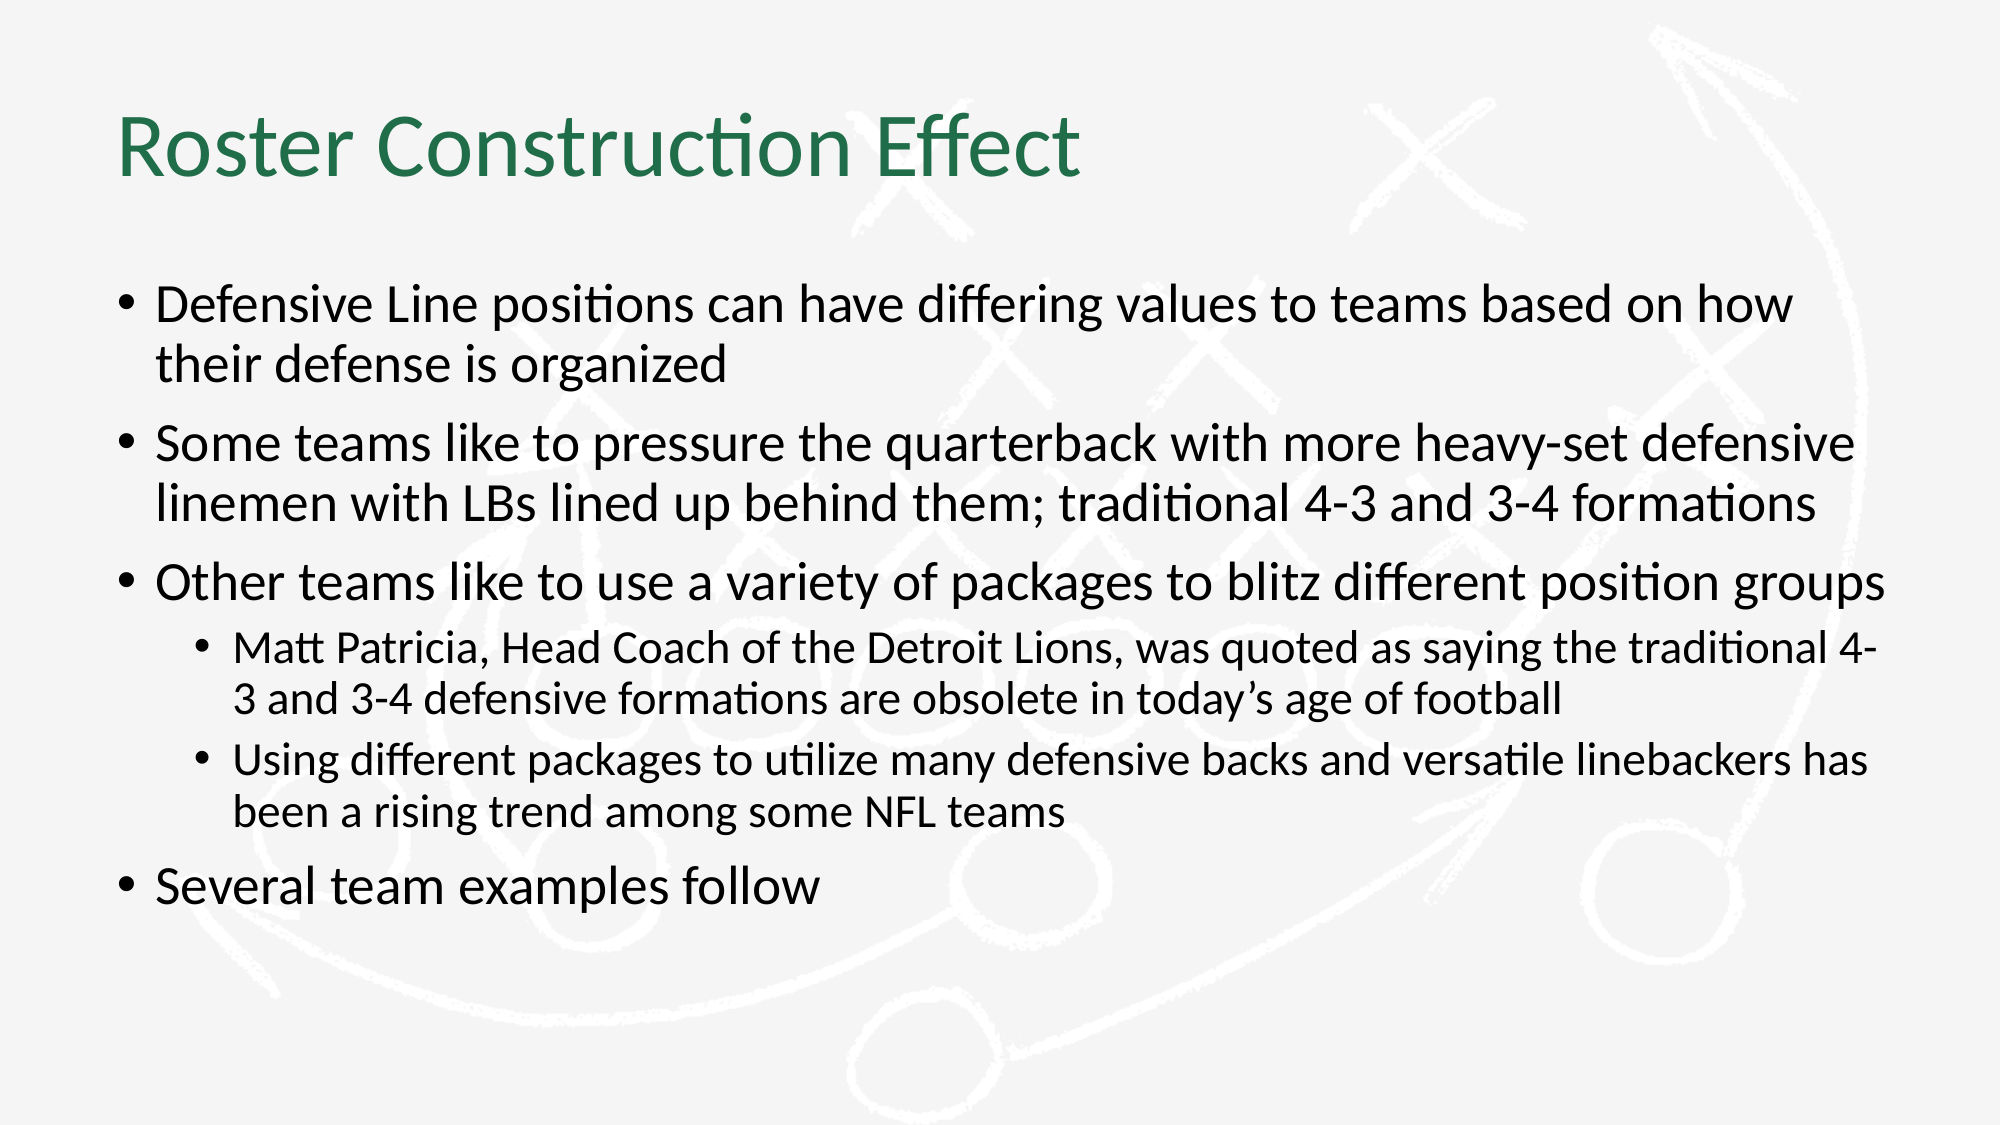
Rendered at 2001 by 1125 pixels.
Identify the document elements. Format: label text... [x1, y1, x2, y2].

list Defensive Line positions can have differing values to teams based on how their defense is organized Some teams like to pressure the quarterback with more heavy-set defensive linemen with LBs lined up behind them; traditional 4-3 and 3-4 formations Other teams like to use a variety of packages to blitz different position groups Matt Patricia, Head Coach of the Detroit Lions, was quoted as saying the traditional 4-3 and 3-4 defensive formations are obsolete in today’s age of football Using different packages to utilize many defensive backs and versatile linebackers has been a rising trend among some NFL teams Several team examples follow [101, 267, 1904, 1014]
title Roster Construction Effect [101, 59, 1904, 234]
